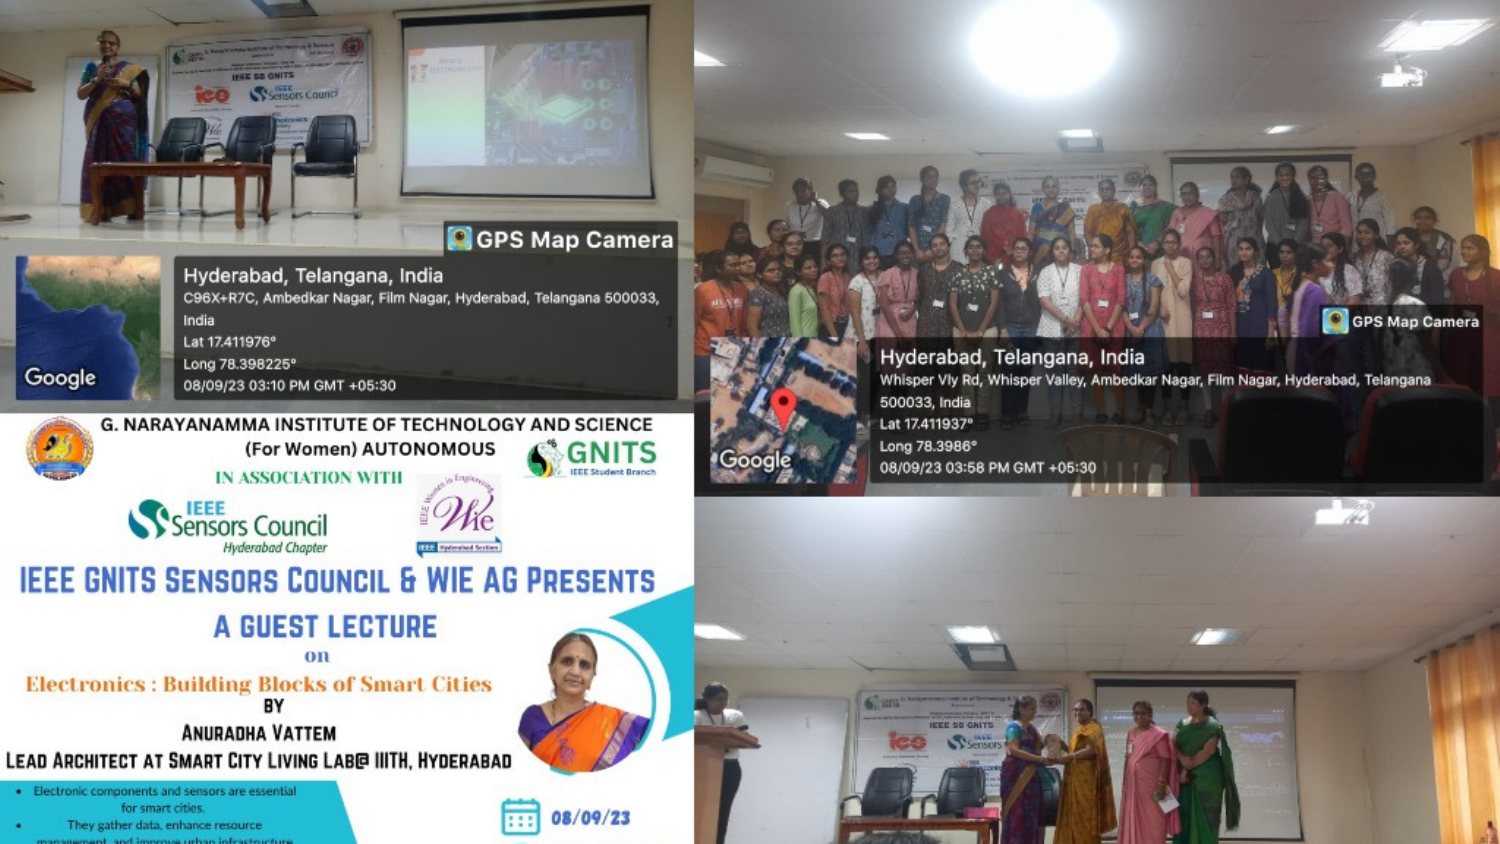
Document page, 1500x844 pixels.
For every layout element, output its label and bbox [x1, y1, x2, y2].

text_box [0, 0, 1500, 844]
